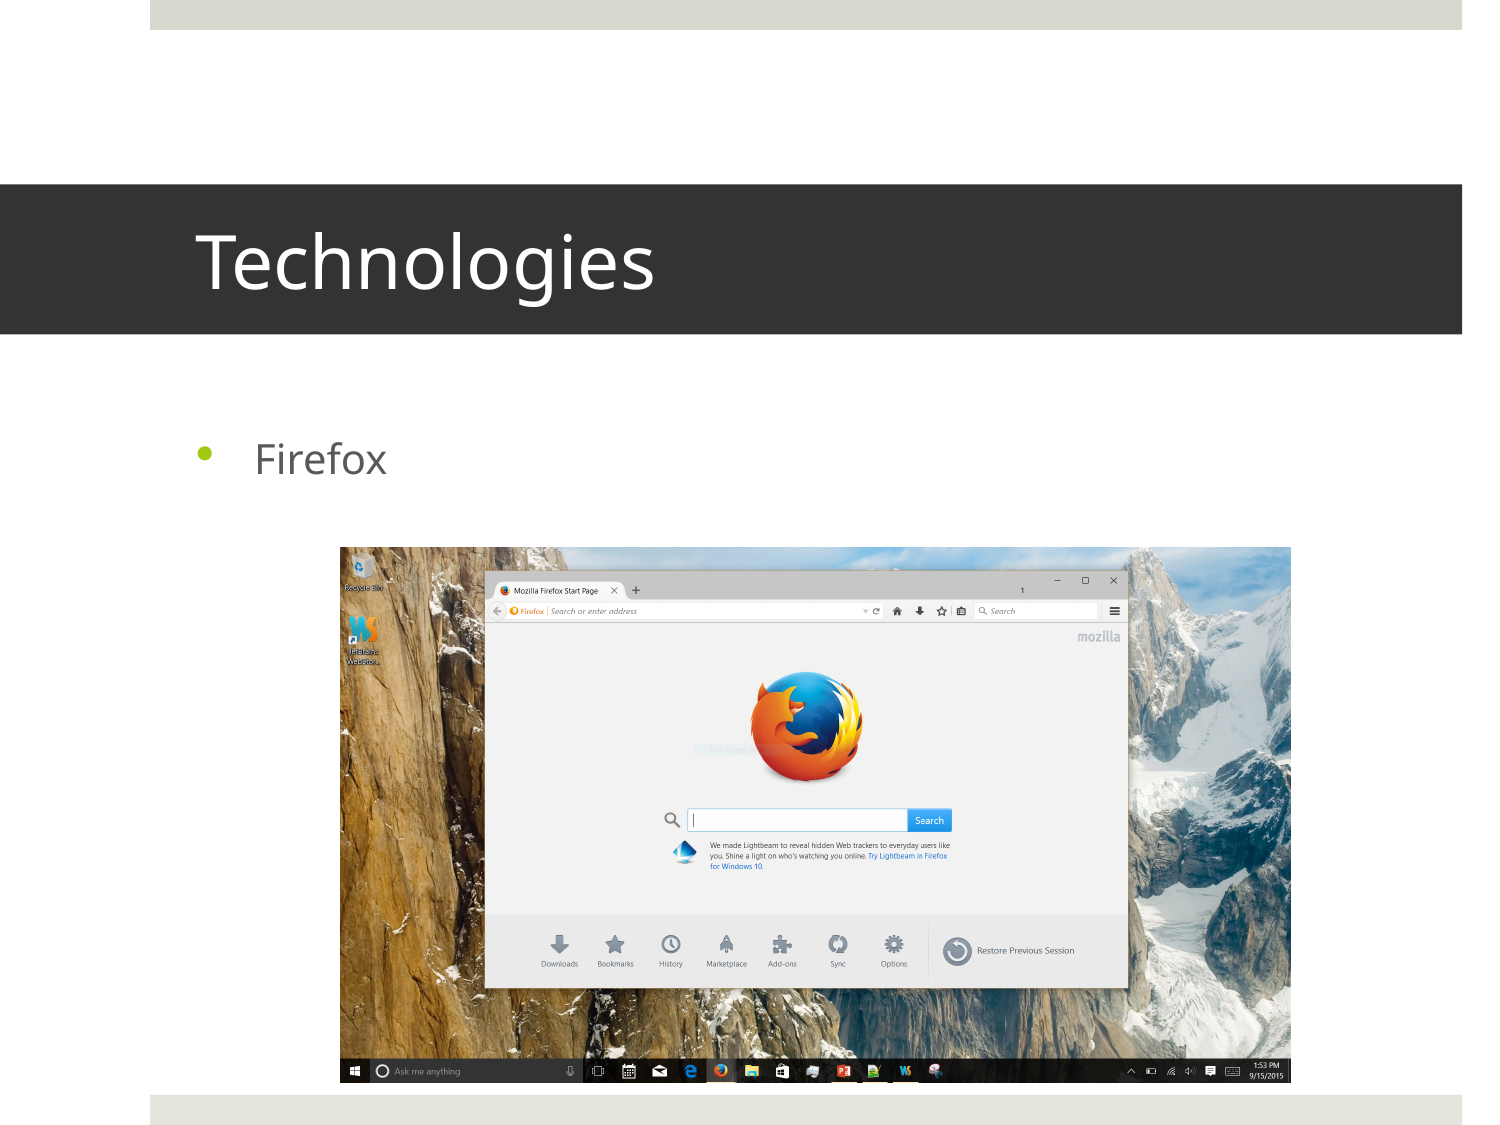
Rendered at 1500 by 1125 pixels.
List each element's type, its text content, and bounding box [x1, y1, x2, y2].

list Firefox [182, 425, 1432, 1028]
picture [339, 547, 1292, 1083]
title Technologies [0, 184, 1463, 335]
